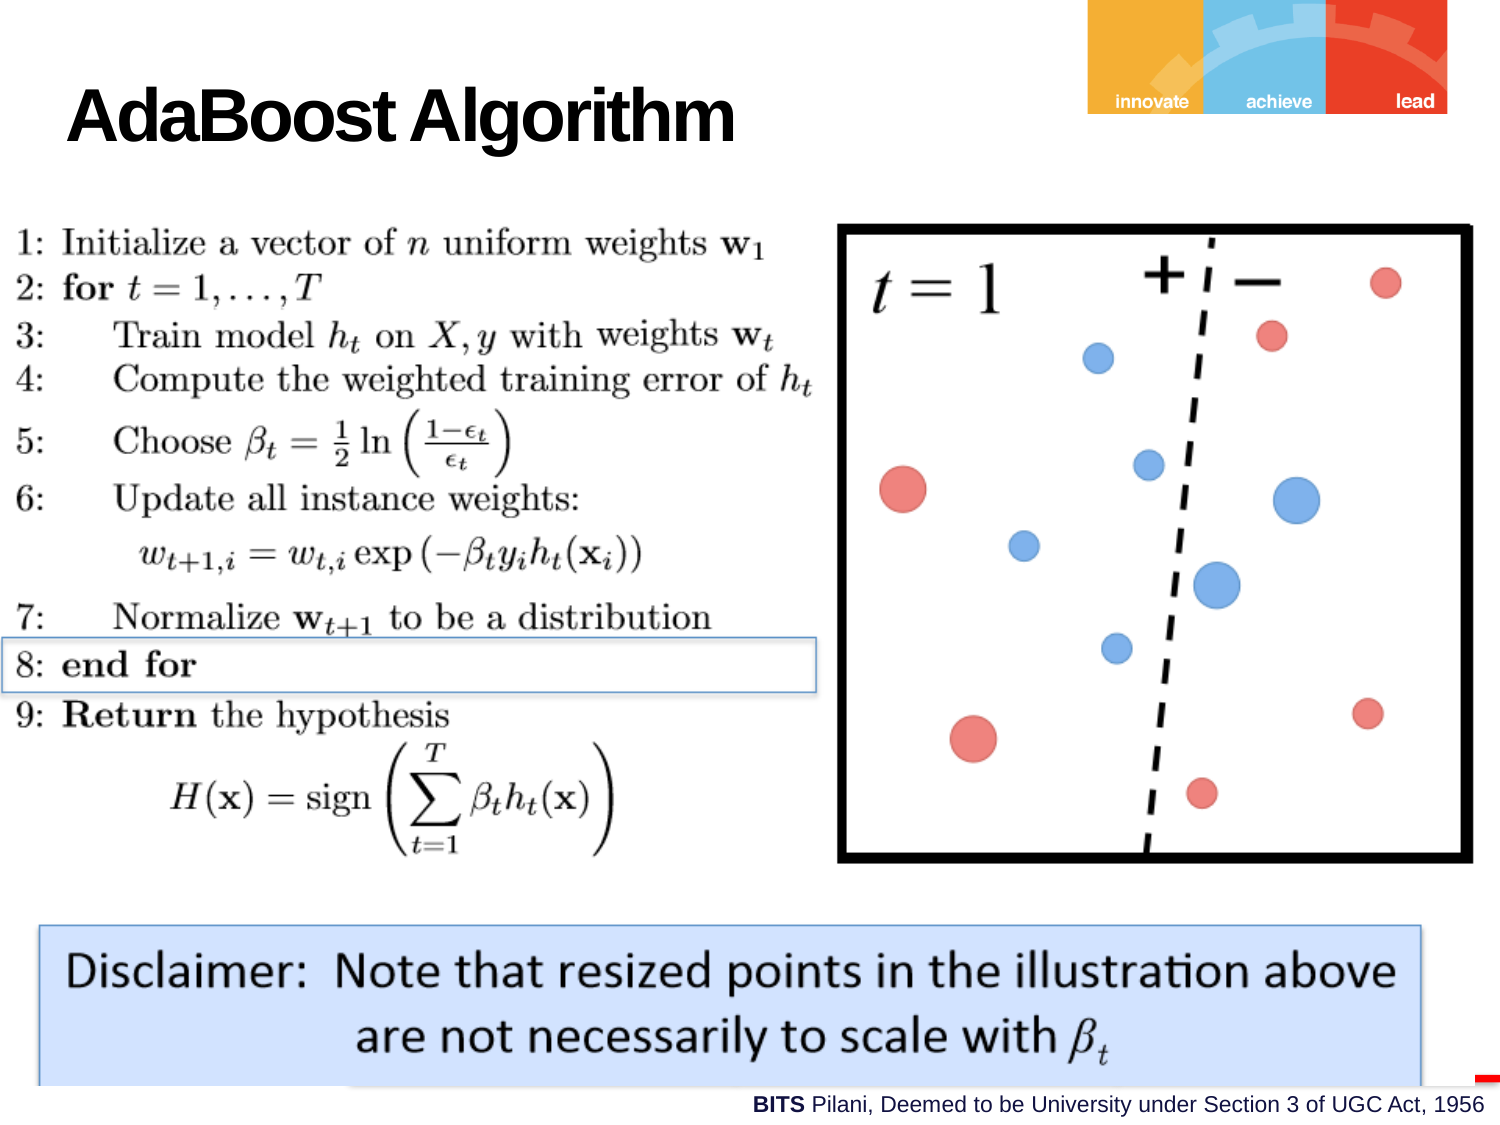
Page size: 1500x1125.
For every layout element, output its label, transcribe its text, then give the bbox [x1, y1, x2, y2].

picture [0, 199, 1476, 1087]
list AdaBoost Algorithm [49, 24, 1088, 198]
picture [1087, 0, 1448, 114]
